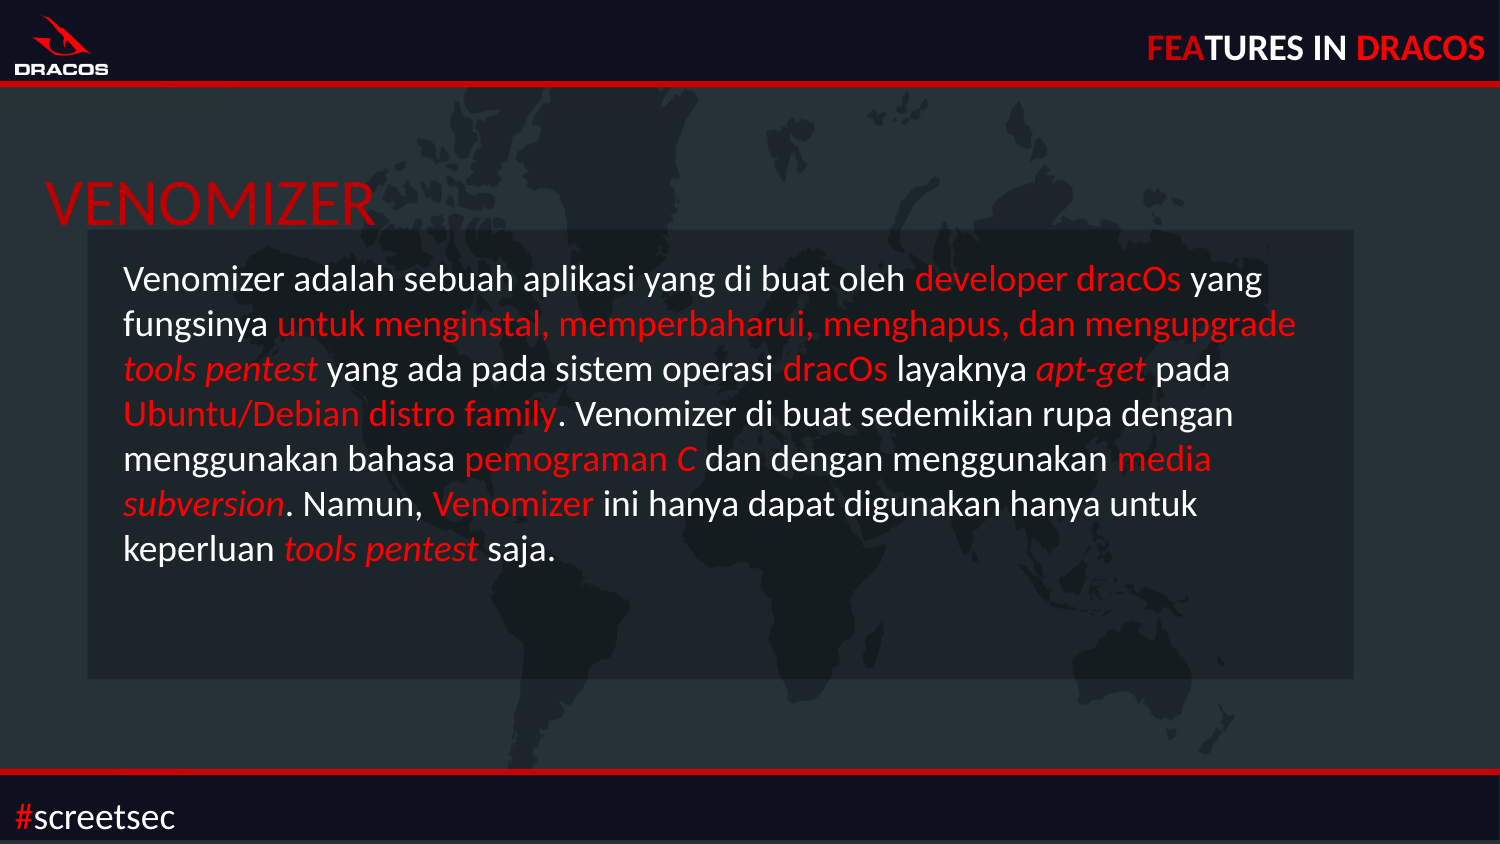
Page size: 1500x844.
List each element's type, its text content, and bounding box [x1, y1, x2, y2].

text_box [87, 229, 1354, 680]
text_box Venomizer adalah sebuah aplikasi yang di buat oleh developer dracOs yang fungsinya untuk menginstal, memperbaharui, menghapus, dan mengupgrade tools pentest yang ada pada sistem operasi dracOs layaknya apt-get pada Ubuntu/Debian distro family. Venomizer di buat sedemikian rupa dengan menggunakan bahasa pemograman C dan dengan menggunakan media subversion. Namun, Venomizer ini hanya dapat digunakan hanya untuk keperluan tools pentest saja. [108, 246, 1325, 622]
text_box FEATURES IN DRACOS [1132, 15, 1500, 75]
text_box #screetsec [0, 784, 263, 844]
text_box VENOMIZER [30, 150, 818, 246]
picture [0, 86, 1500, 770]
text_box [0, 0, 1500, 83]
text_box [0, 773, 1500, 842]
picture [14, 15, 109, 75]
